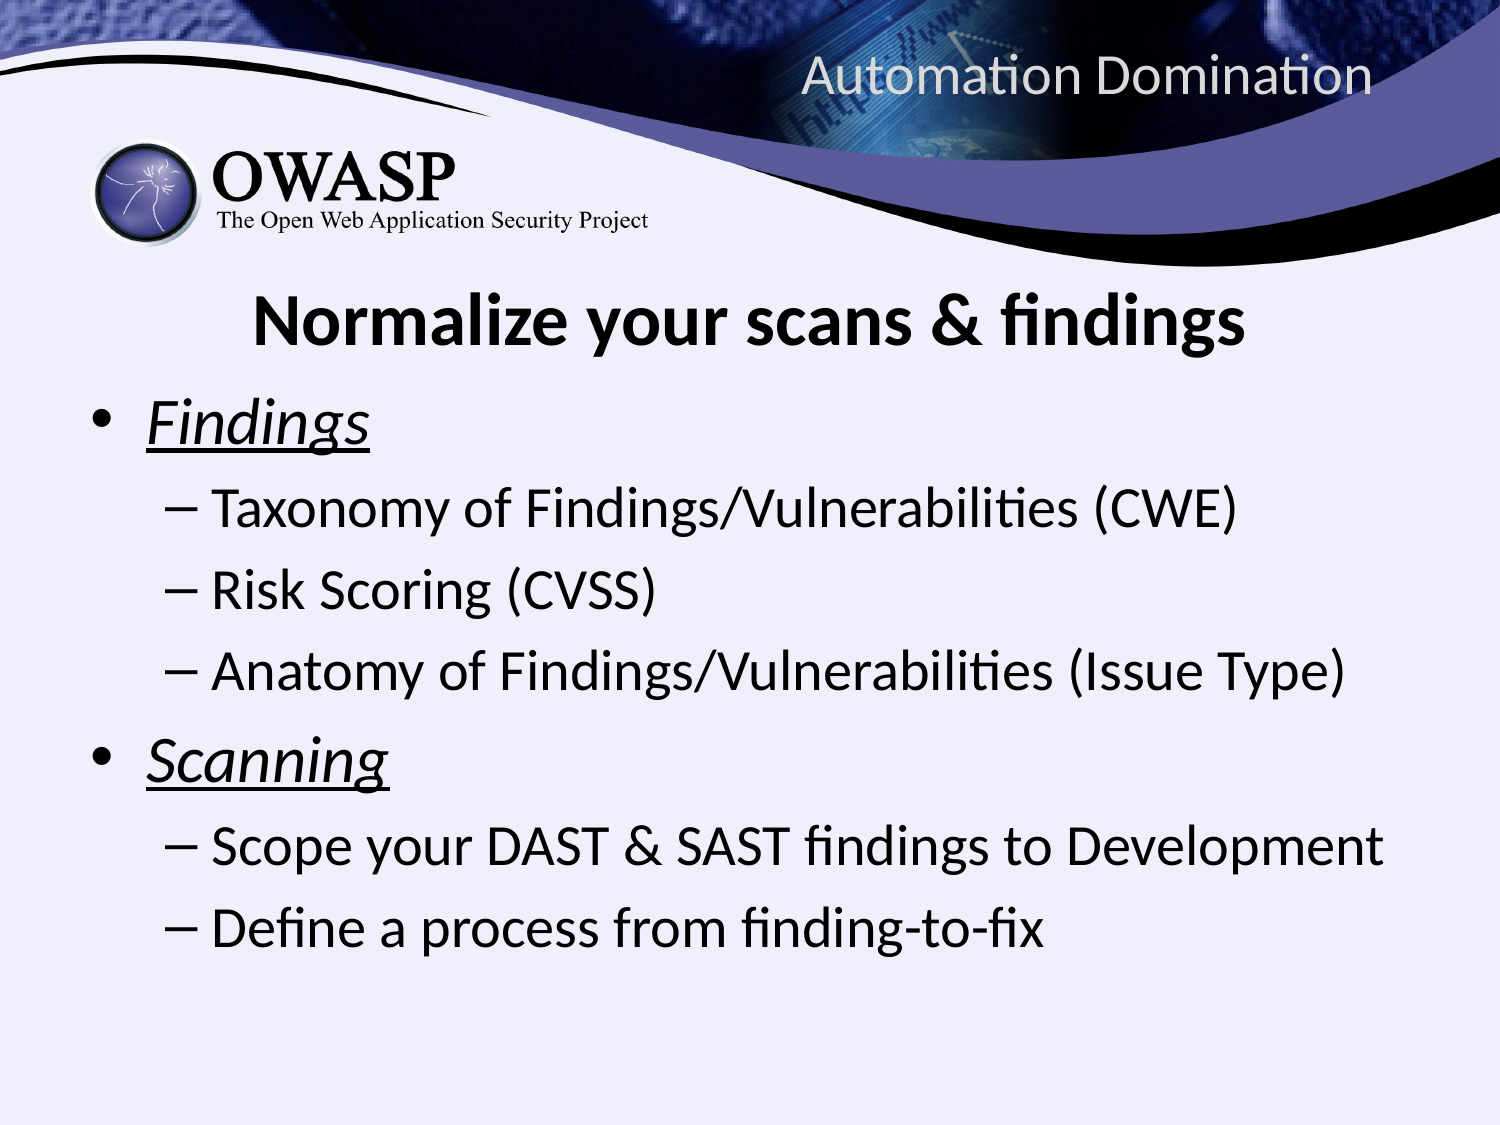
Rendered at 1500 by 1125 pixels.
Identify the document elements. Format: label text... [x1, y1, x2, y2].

text_box Normalize your scans & findings [74, 262, 1425, 368]
title Automation Domination [699, 12, 1475, 130]
list Findings Taxonomy of Findings/Vulnerabilities (CWE) Risk Scoring (CVSS) Anatomy of Findings/Vulnerabilities (Issue Type) Scanning Scope your DAST & SAST findings to Development Define a process from finding-to-fix [75, 370, 1425, 1113]
picture [0, 0, 1500, 1125]
